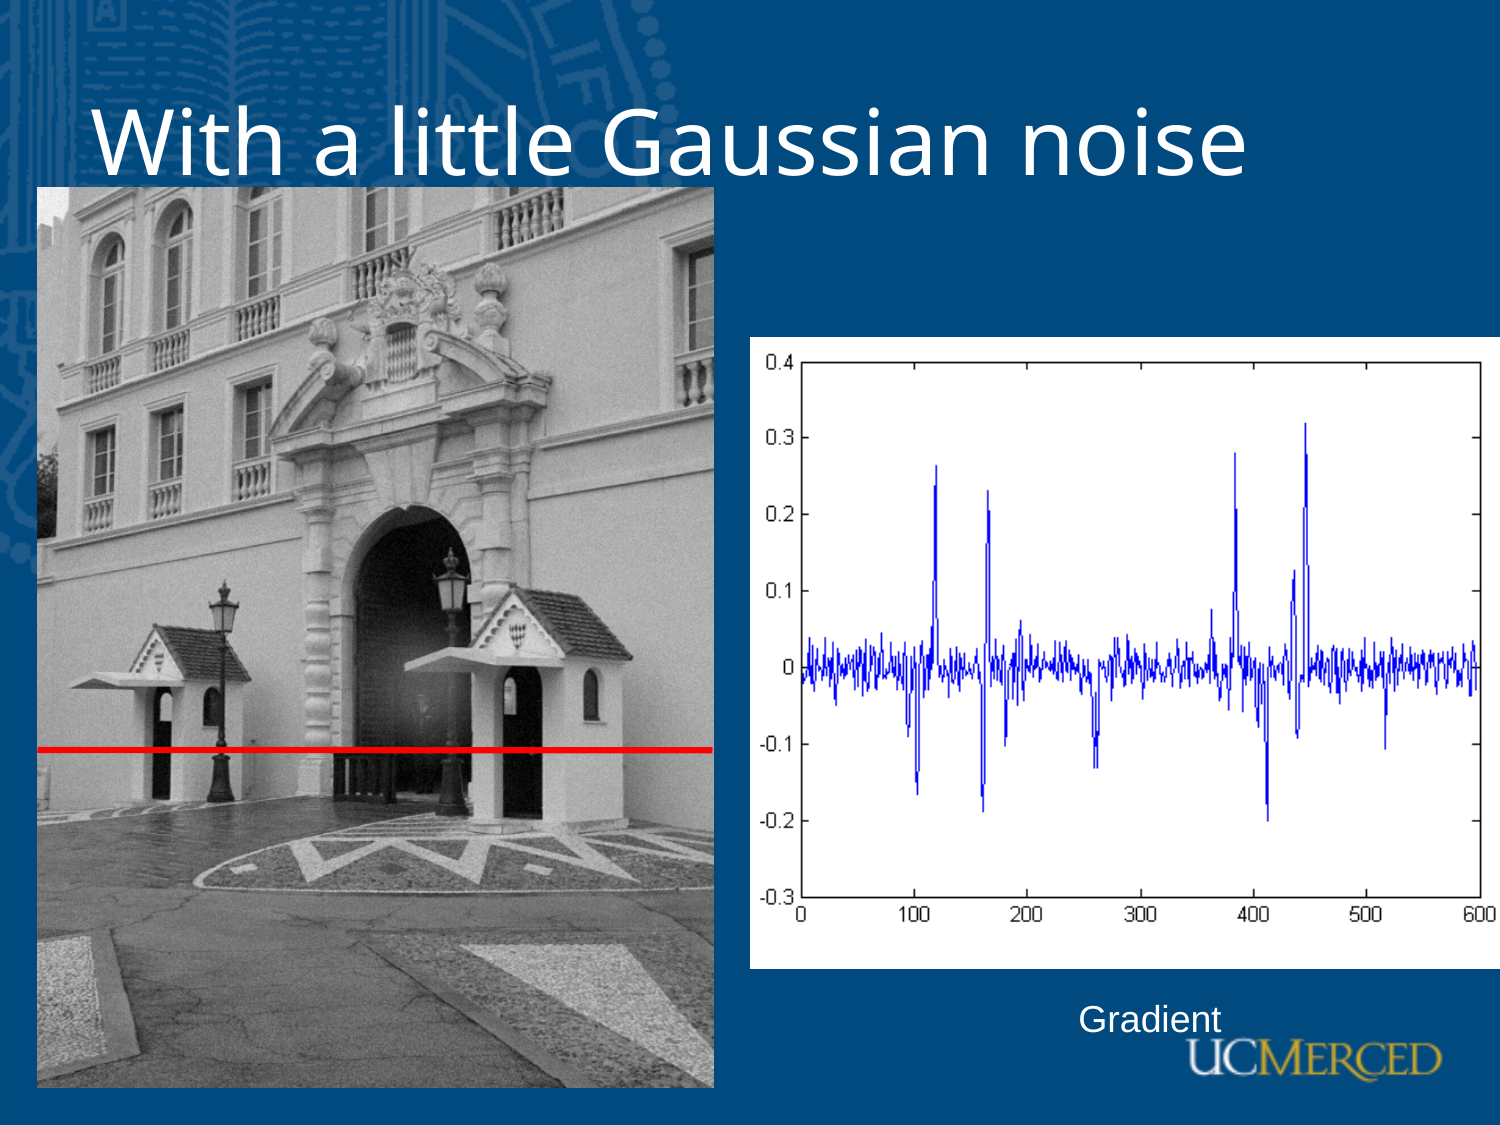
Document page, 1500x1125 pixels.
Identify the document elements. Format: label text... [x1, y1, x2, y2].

title With a little Gaussian noise [75, 45, 1425, 233]
text_box Gradient [1063, 987, 1237, 1048]
picture [0, 0, 1500, 1125]
